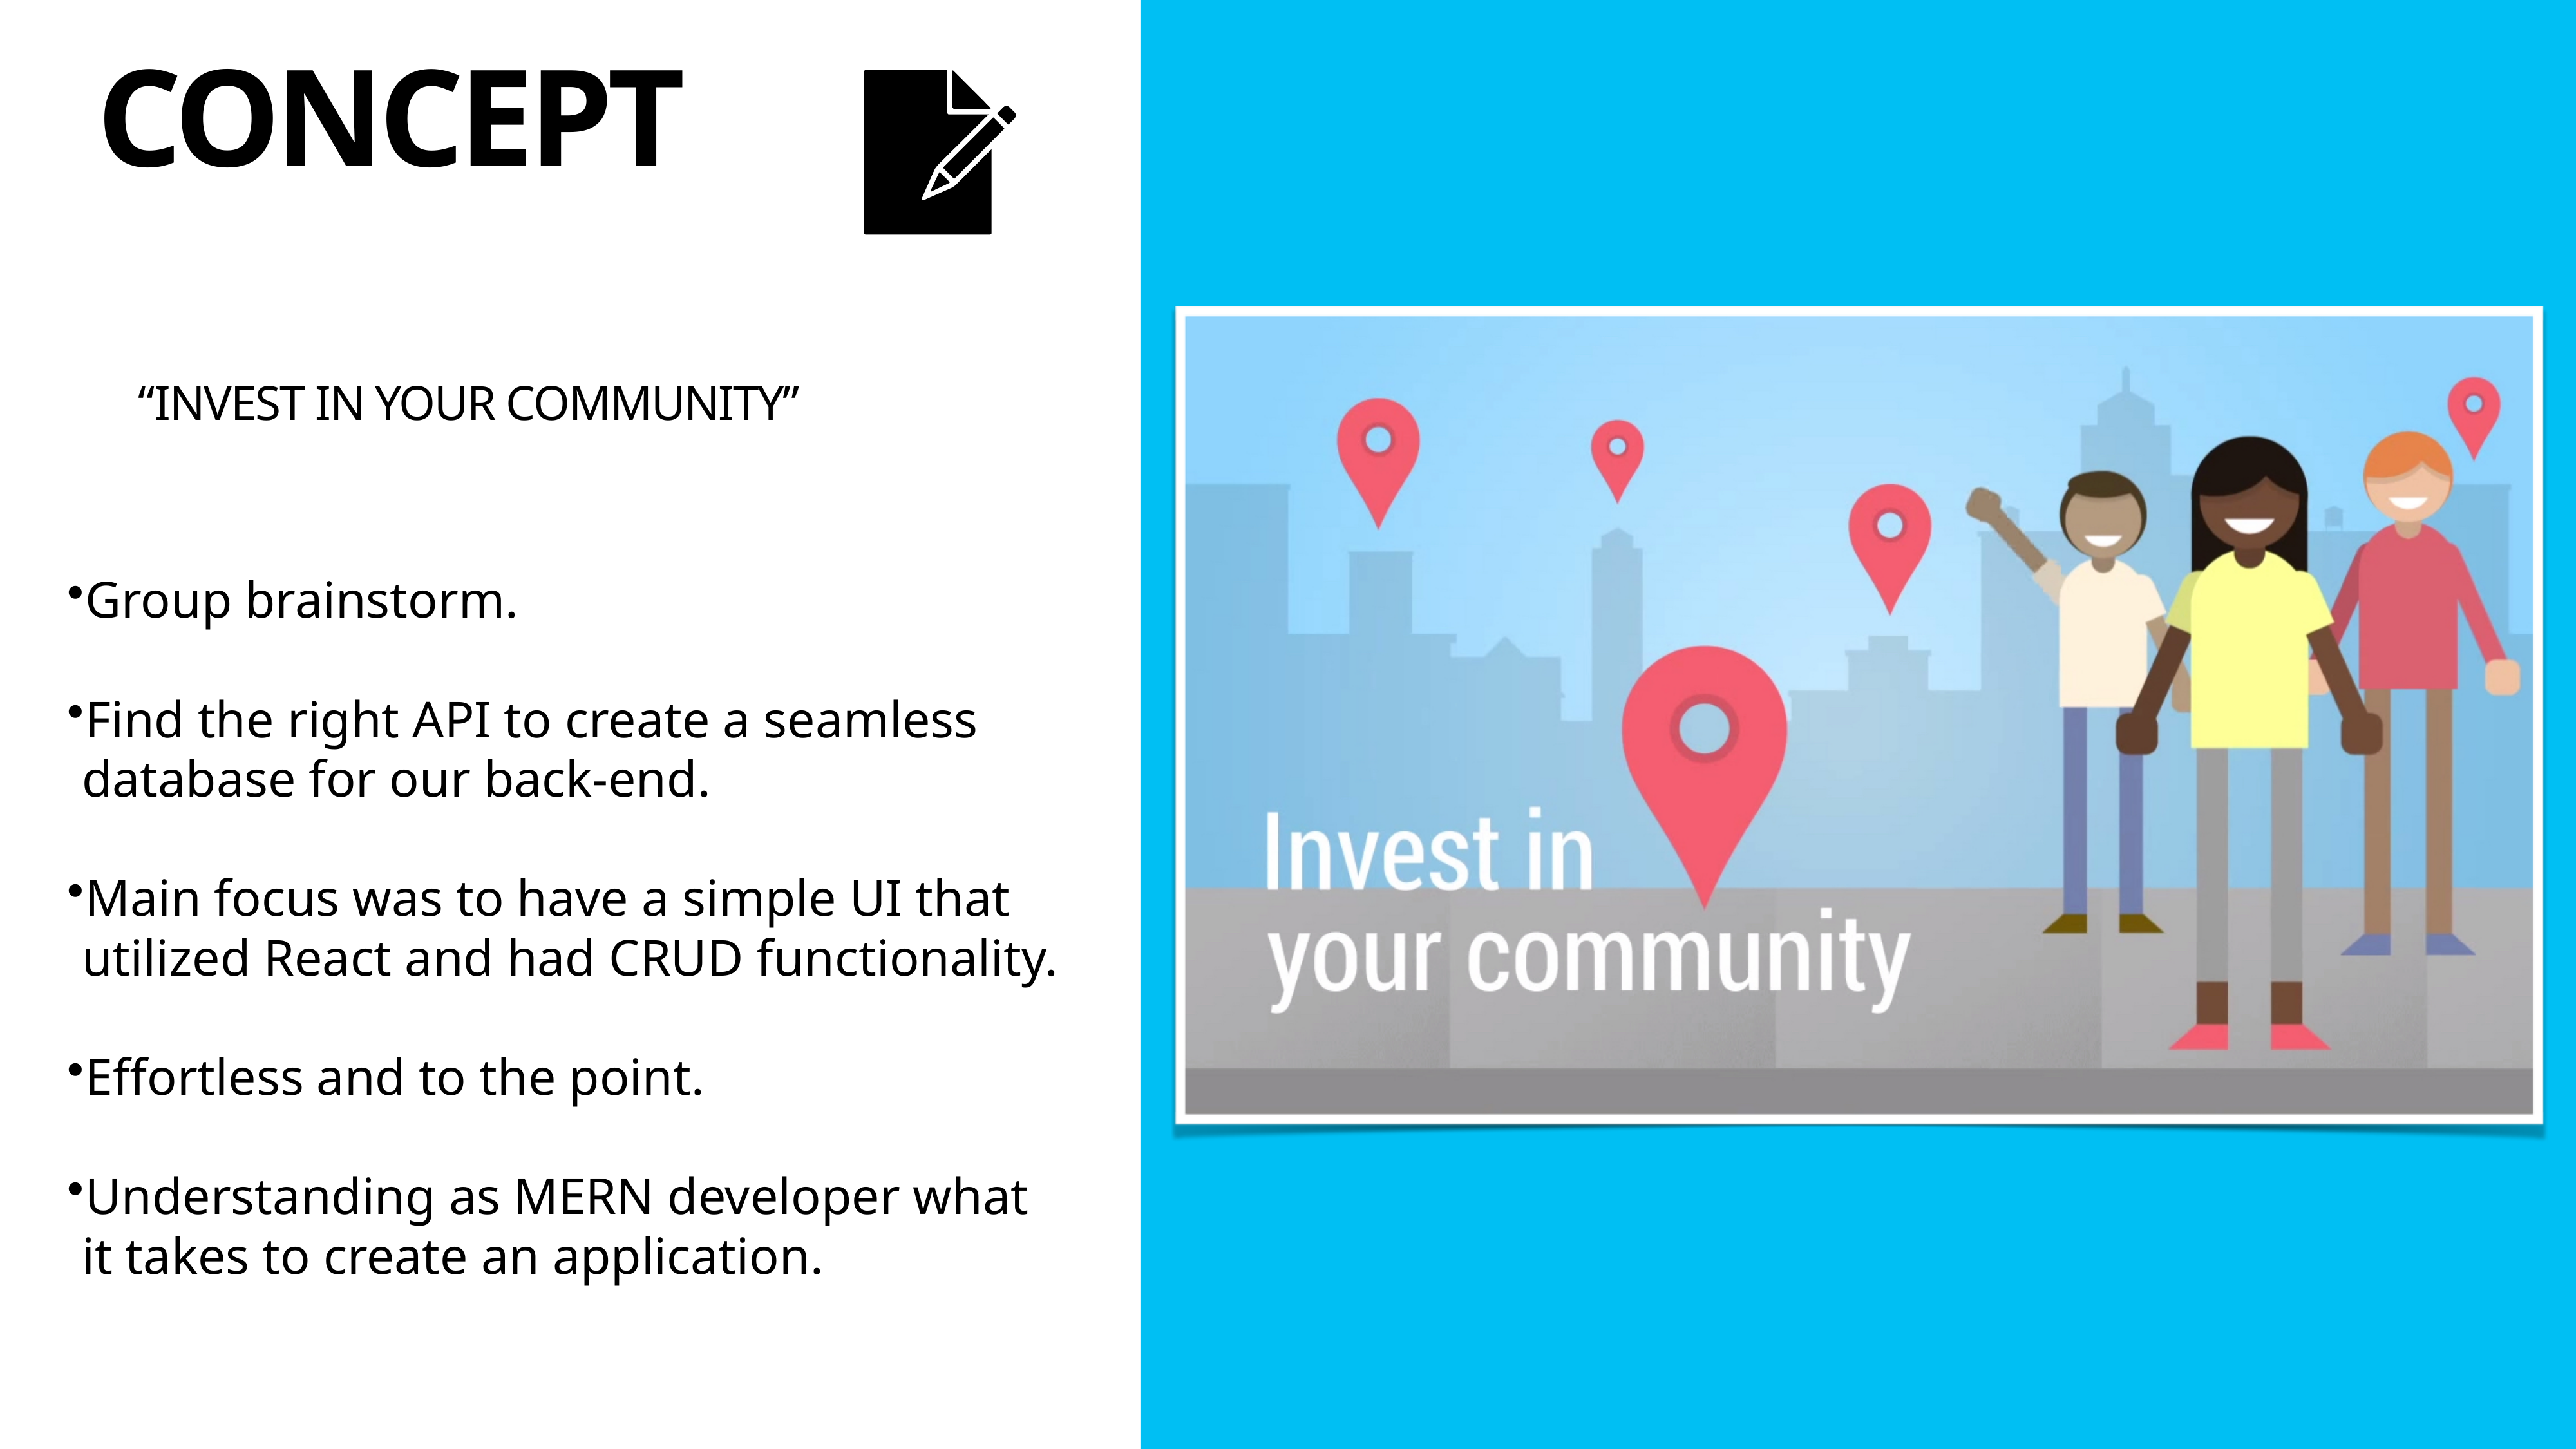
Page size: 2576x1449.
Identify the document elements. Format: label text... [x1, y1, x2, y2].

text_box [997, 106, 1016, 125]
text_box [864, 70, 992, 235]
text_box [1170, 305, 2549, 1143]
text_box [943, 117, 1005, 179]
text_box “Invest in your community” [133, 368, 1170, 442]
list Group brainstorm. Find the right API to create a seamless database for our back-end. Main focus was to have a simple UI that utilized React and had CRUD functionality. Effortless and to the point. Understanding as MERN developer what it takes to create an application. [61, 562, 1076, 1397]
text_box Concept [91, 58, 2402, 247]
